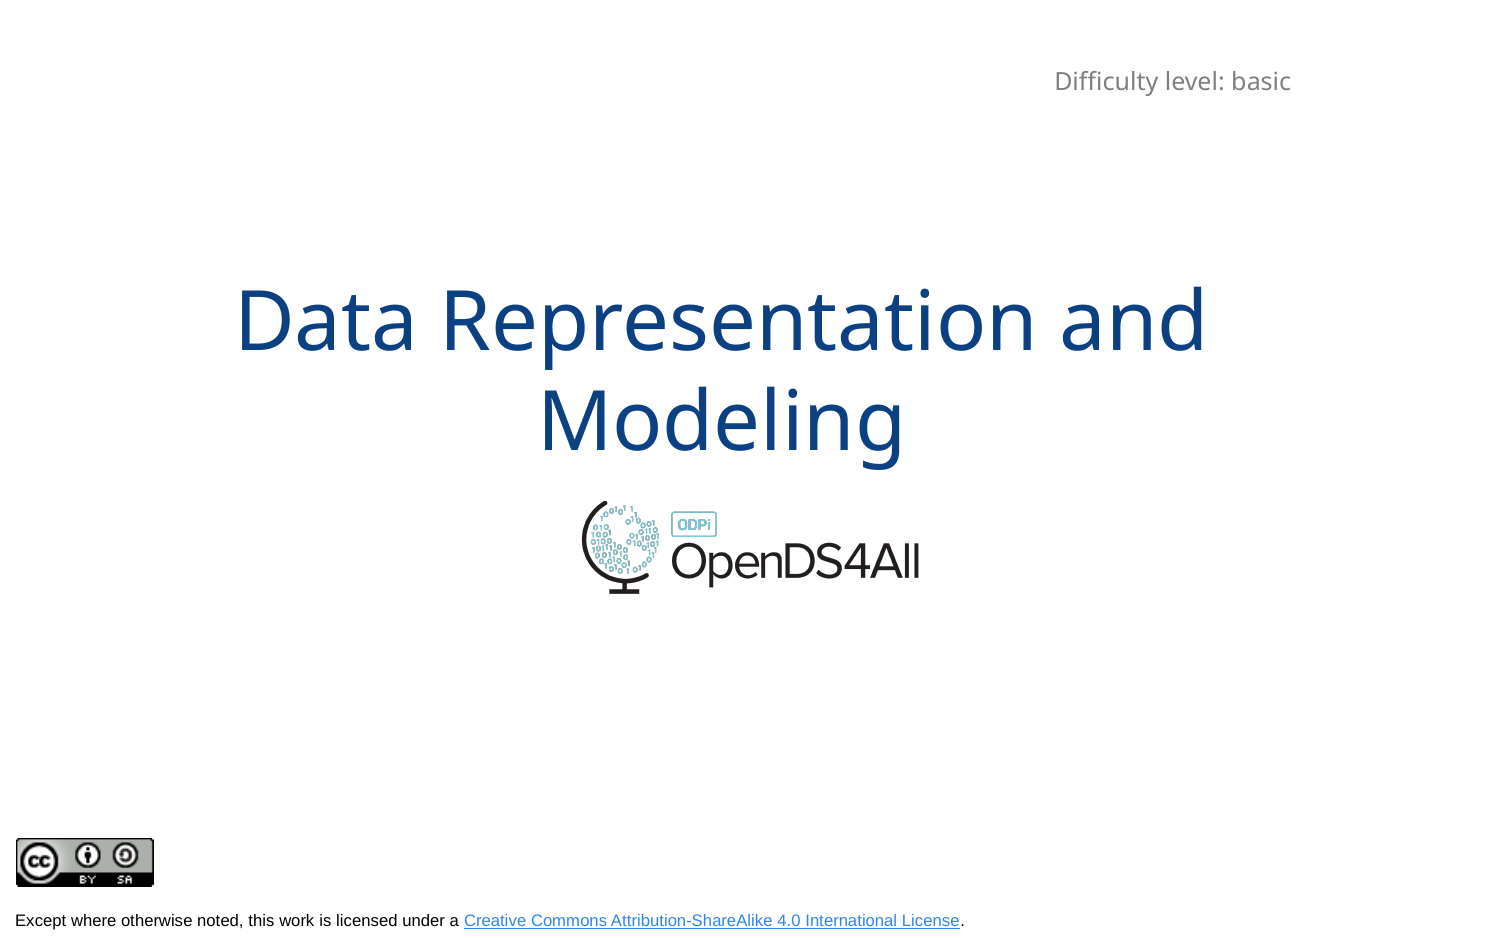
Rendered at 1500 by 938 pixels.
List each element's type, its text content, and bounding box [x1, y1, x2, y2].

text_box Difficulty level: basic [1039, 57, 1307, 103]
title Data Representation and Modeling [28, 188, 1416, 547]
picture [16, 838, 154, 887]
picture [579, 499, 921, 594]
